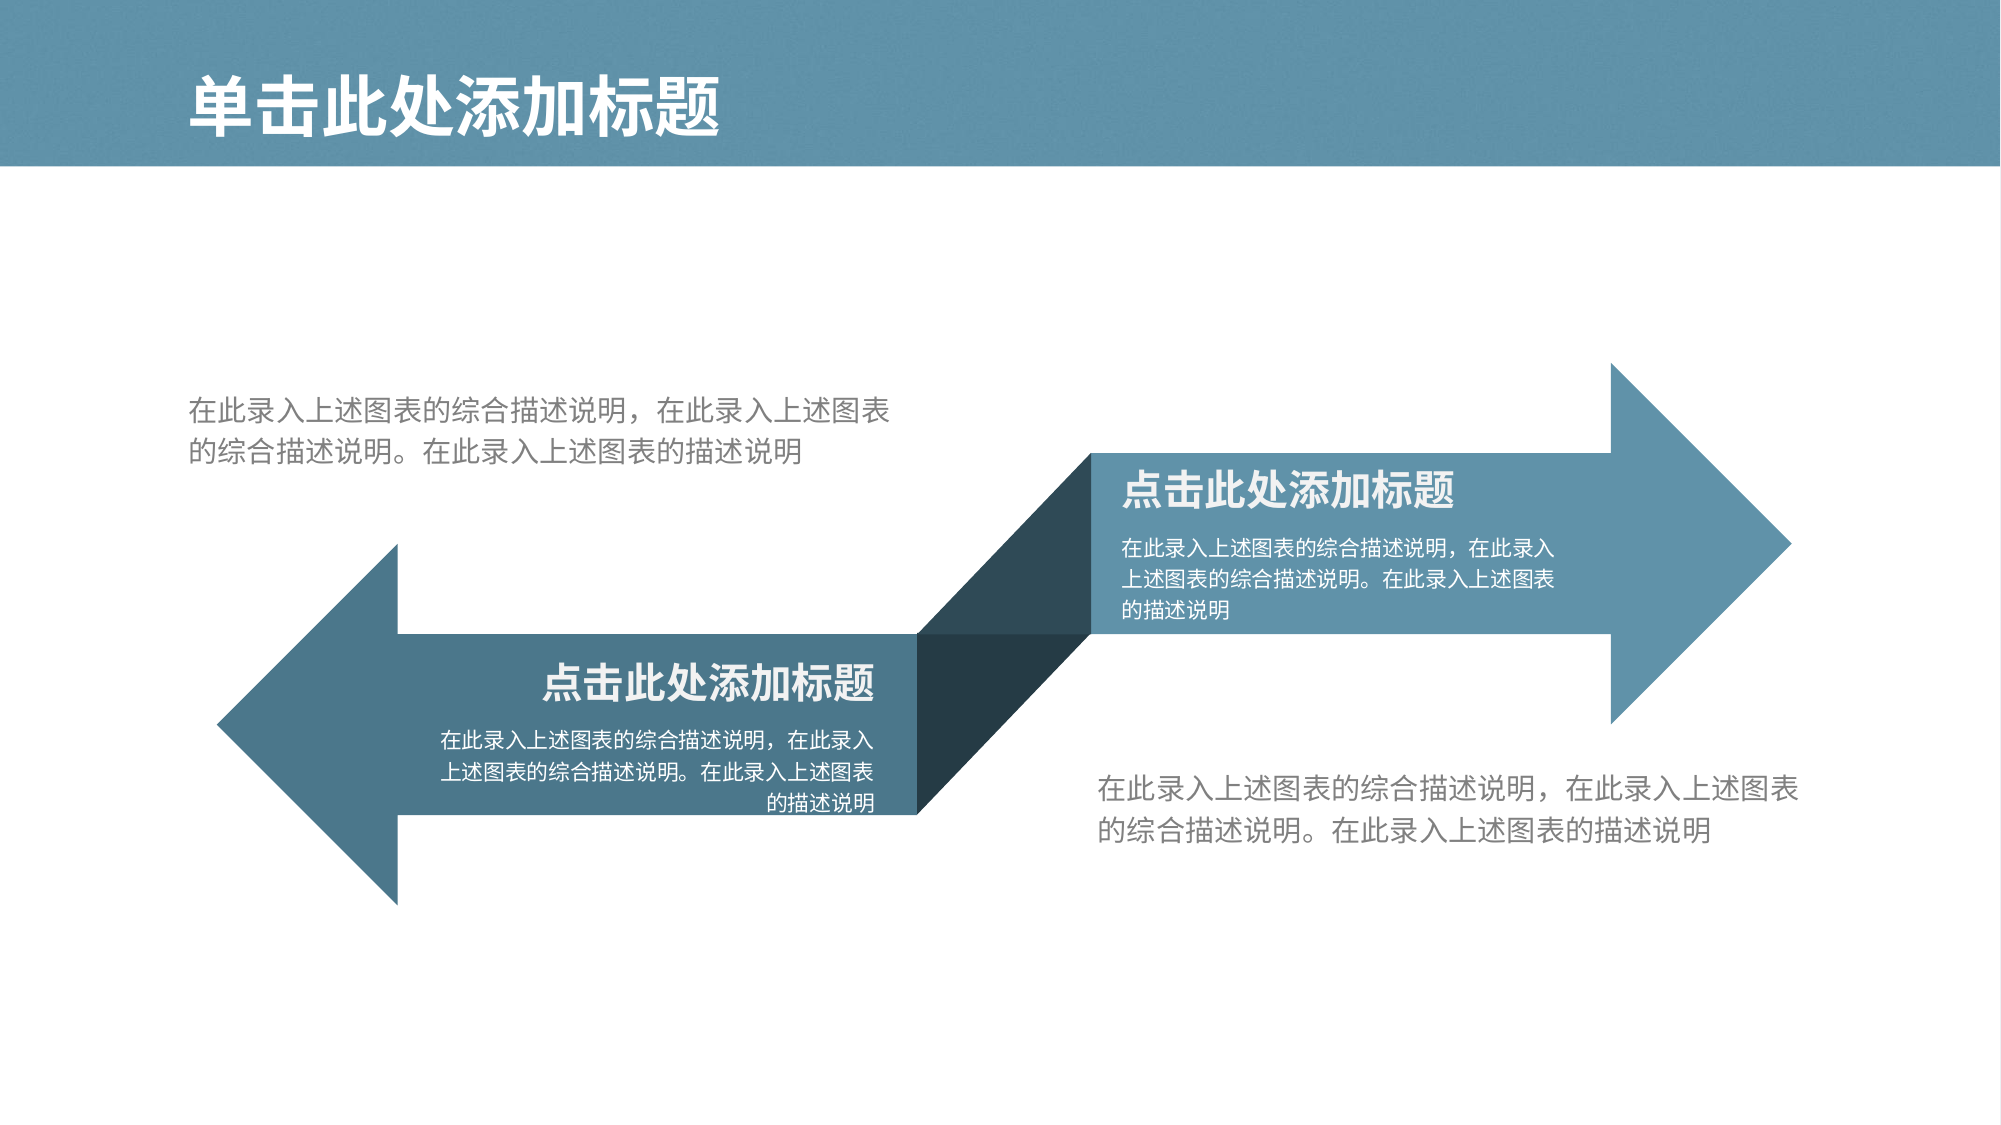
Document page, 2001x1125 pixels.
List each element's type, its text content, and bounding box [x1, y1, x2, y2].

text_box 在此录入上述图表的综合描述说明，在此录入上述图表的综合描述说明。在此录入上述图表的描述说明 [1092, 755, 1827, 855]
title 单击此处添加标题 [172, 54, 1898, 167]
picture [0, 0, 2001, 1125]
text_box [216, 543, 1092, 906]
text_box 在此录入上述图表的综合描述说明，在此录入上述图表的综合描述说明。在此录入上述图表的描述说明 [173, 377, 917, 477]
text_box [917, 362, 1792, 725]
